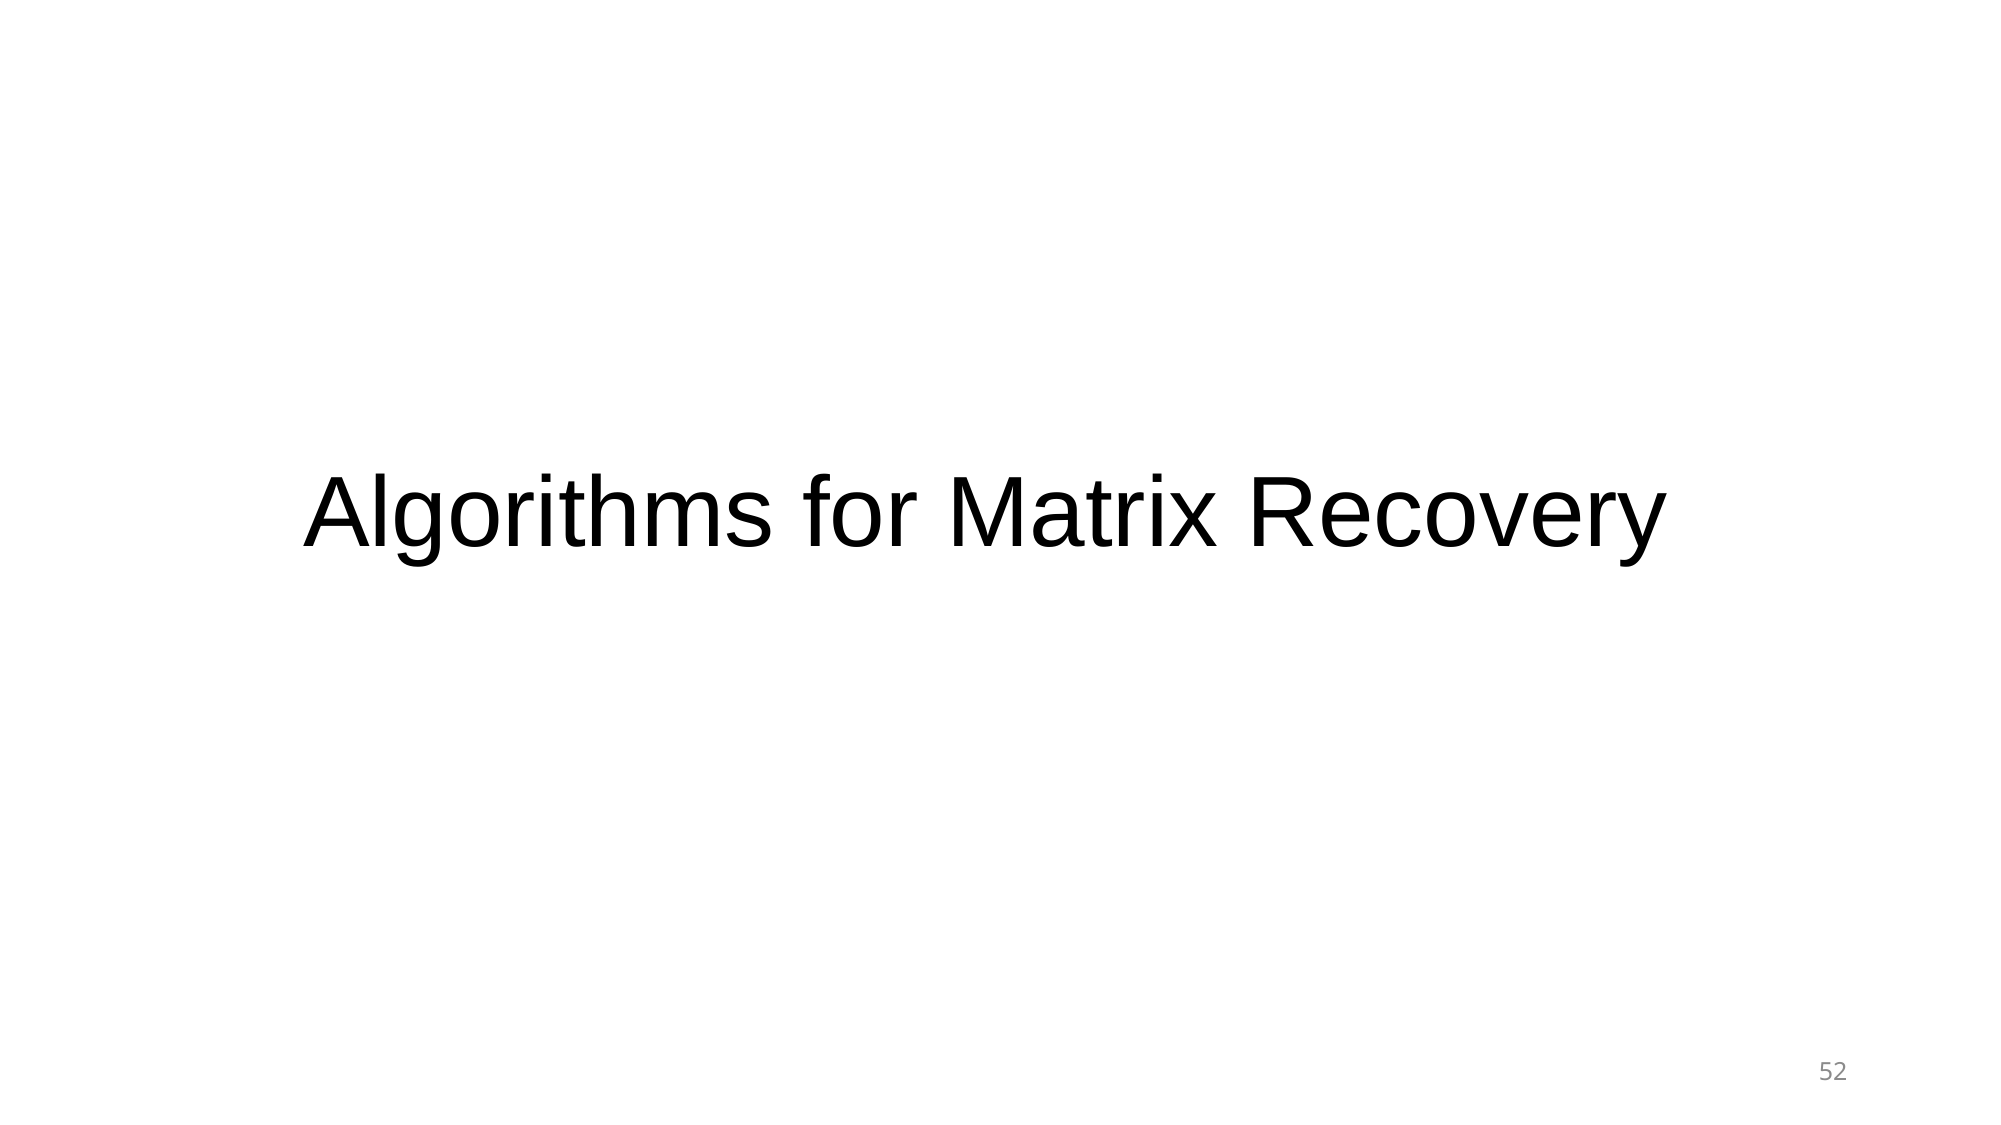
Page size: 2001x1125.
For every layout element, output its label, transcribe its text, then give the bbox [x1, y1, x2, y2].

slide_number 52 [1412, 1042, 1863, 1103]
title Algorithms for Matrix Recovery [249, 184, 1750, 576]
